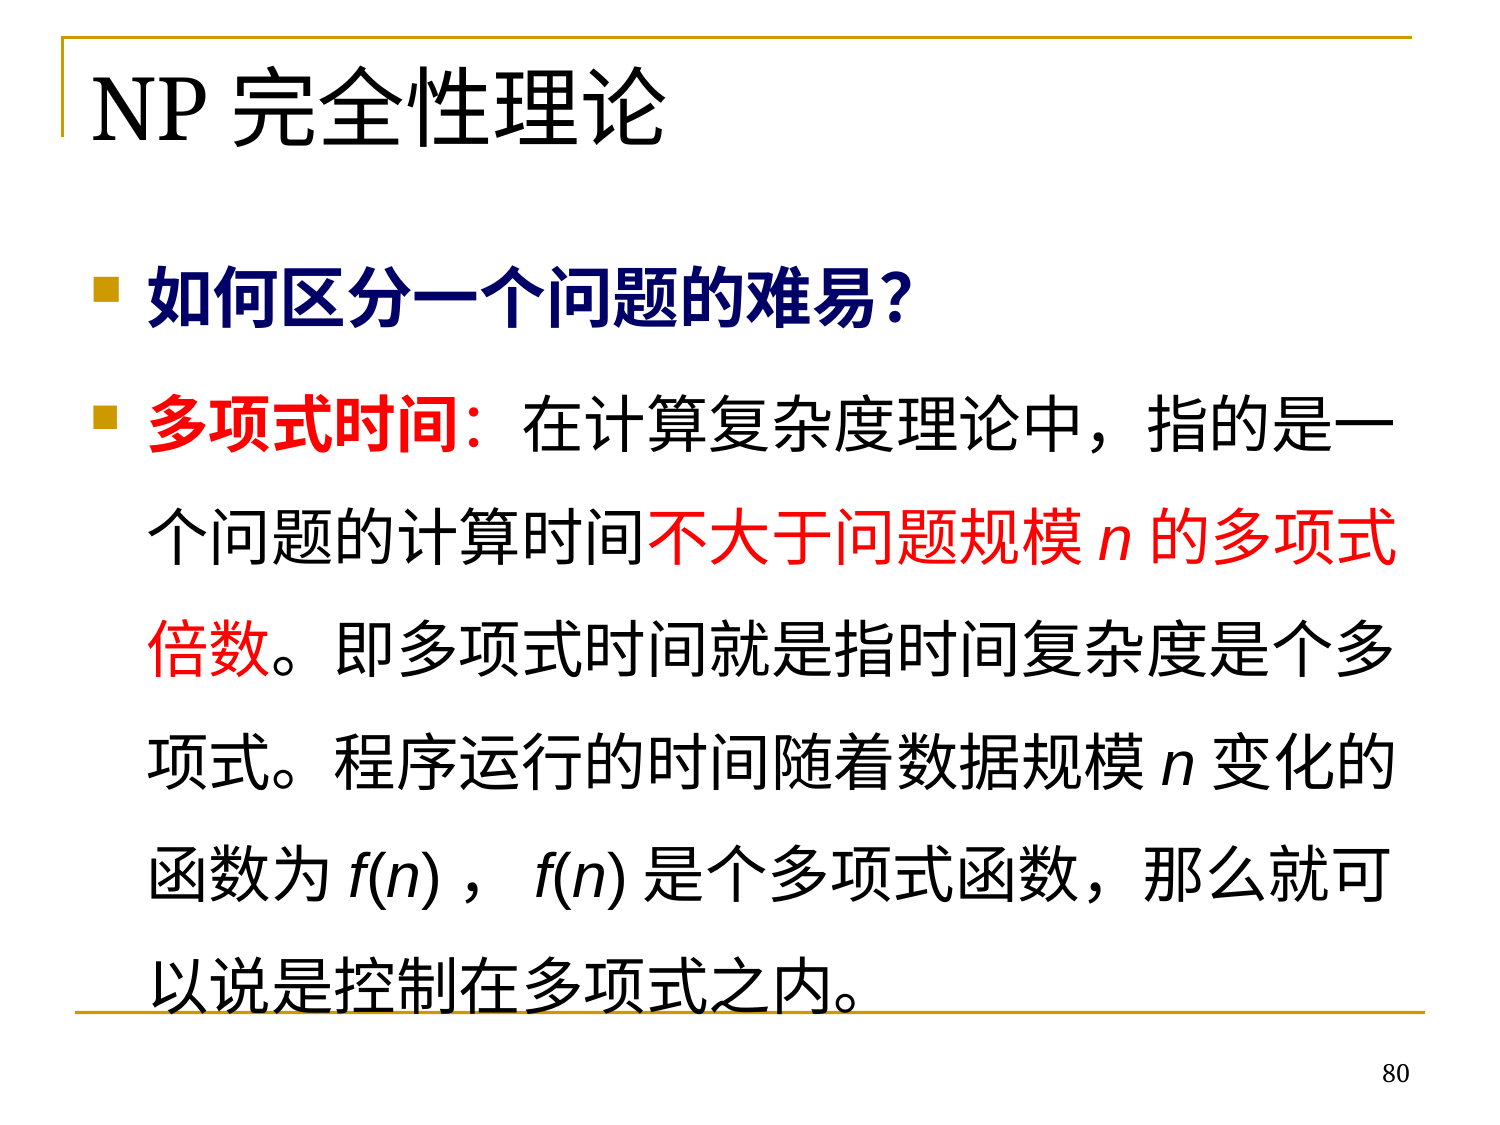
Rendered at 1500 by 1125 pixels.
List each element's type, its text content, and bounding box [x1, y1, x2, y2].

slide_number 80 [1074, 1023, 1426, 1100]
title NP完全性理论 [75, 45, 1425, 208]
list 如何区分一个问题的难易？ 多项式时间：在计算复杂度理论中，指的是一个问题的计算时间不大于问题规模n的多项式倍数。即多项式时间就是指时间复杂度是个多项式。程序运行的时间随着数据规模n变化的函数为f(n)，f(n)是个多项式函数，那么就可以说是控制在多项式之内。 [75, 208, 1425, 1006]
